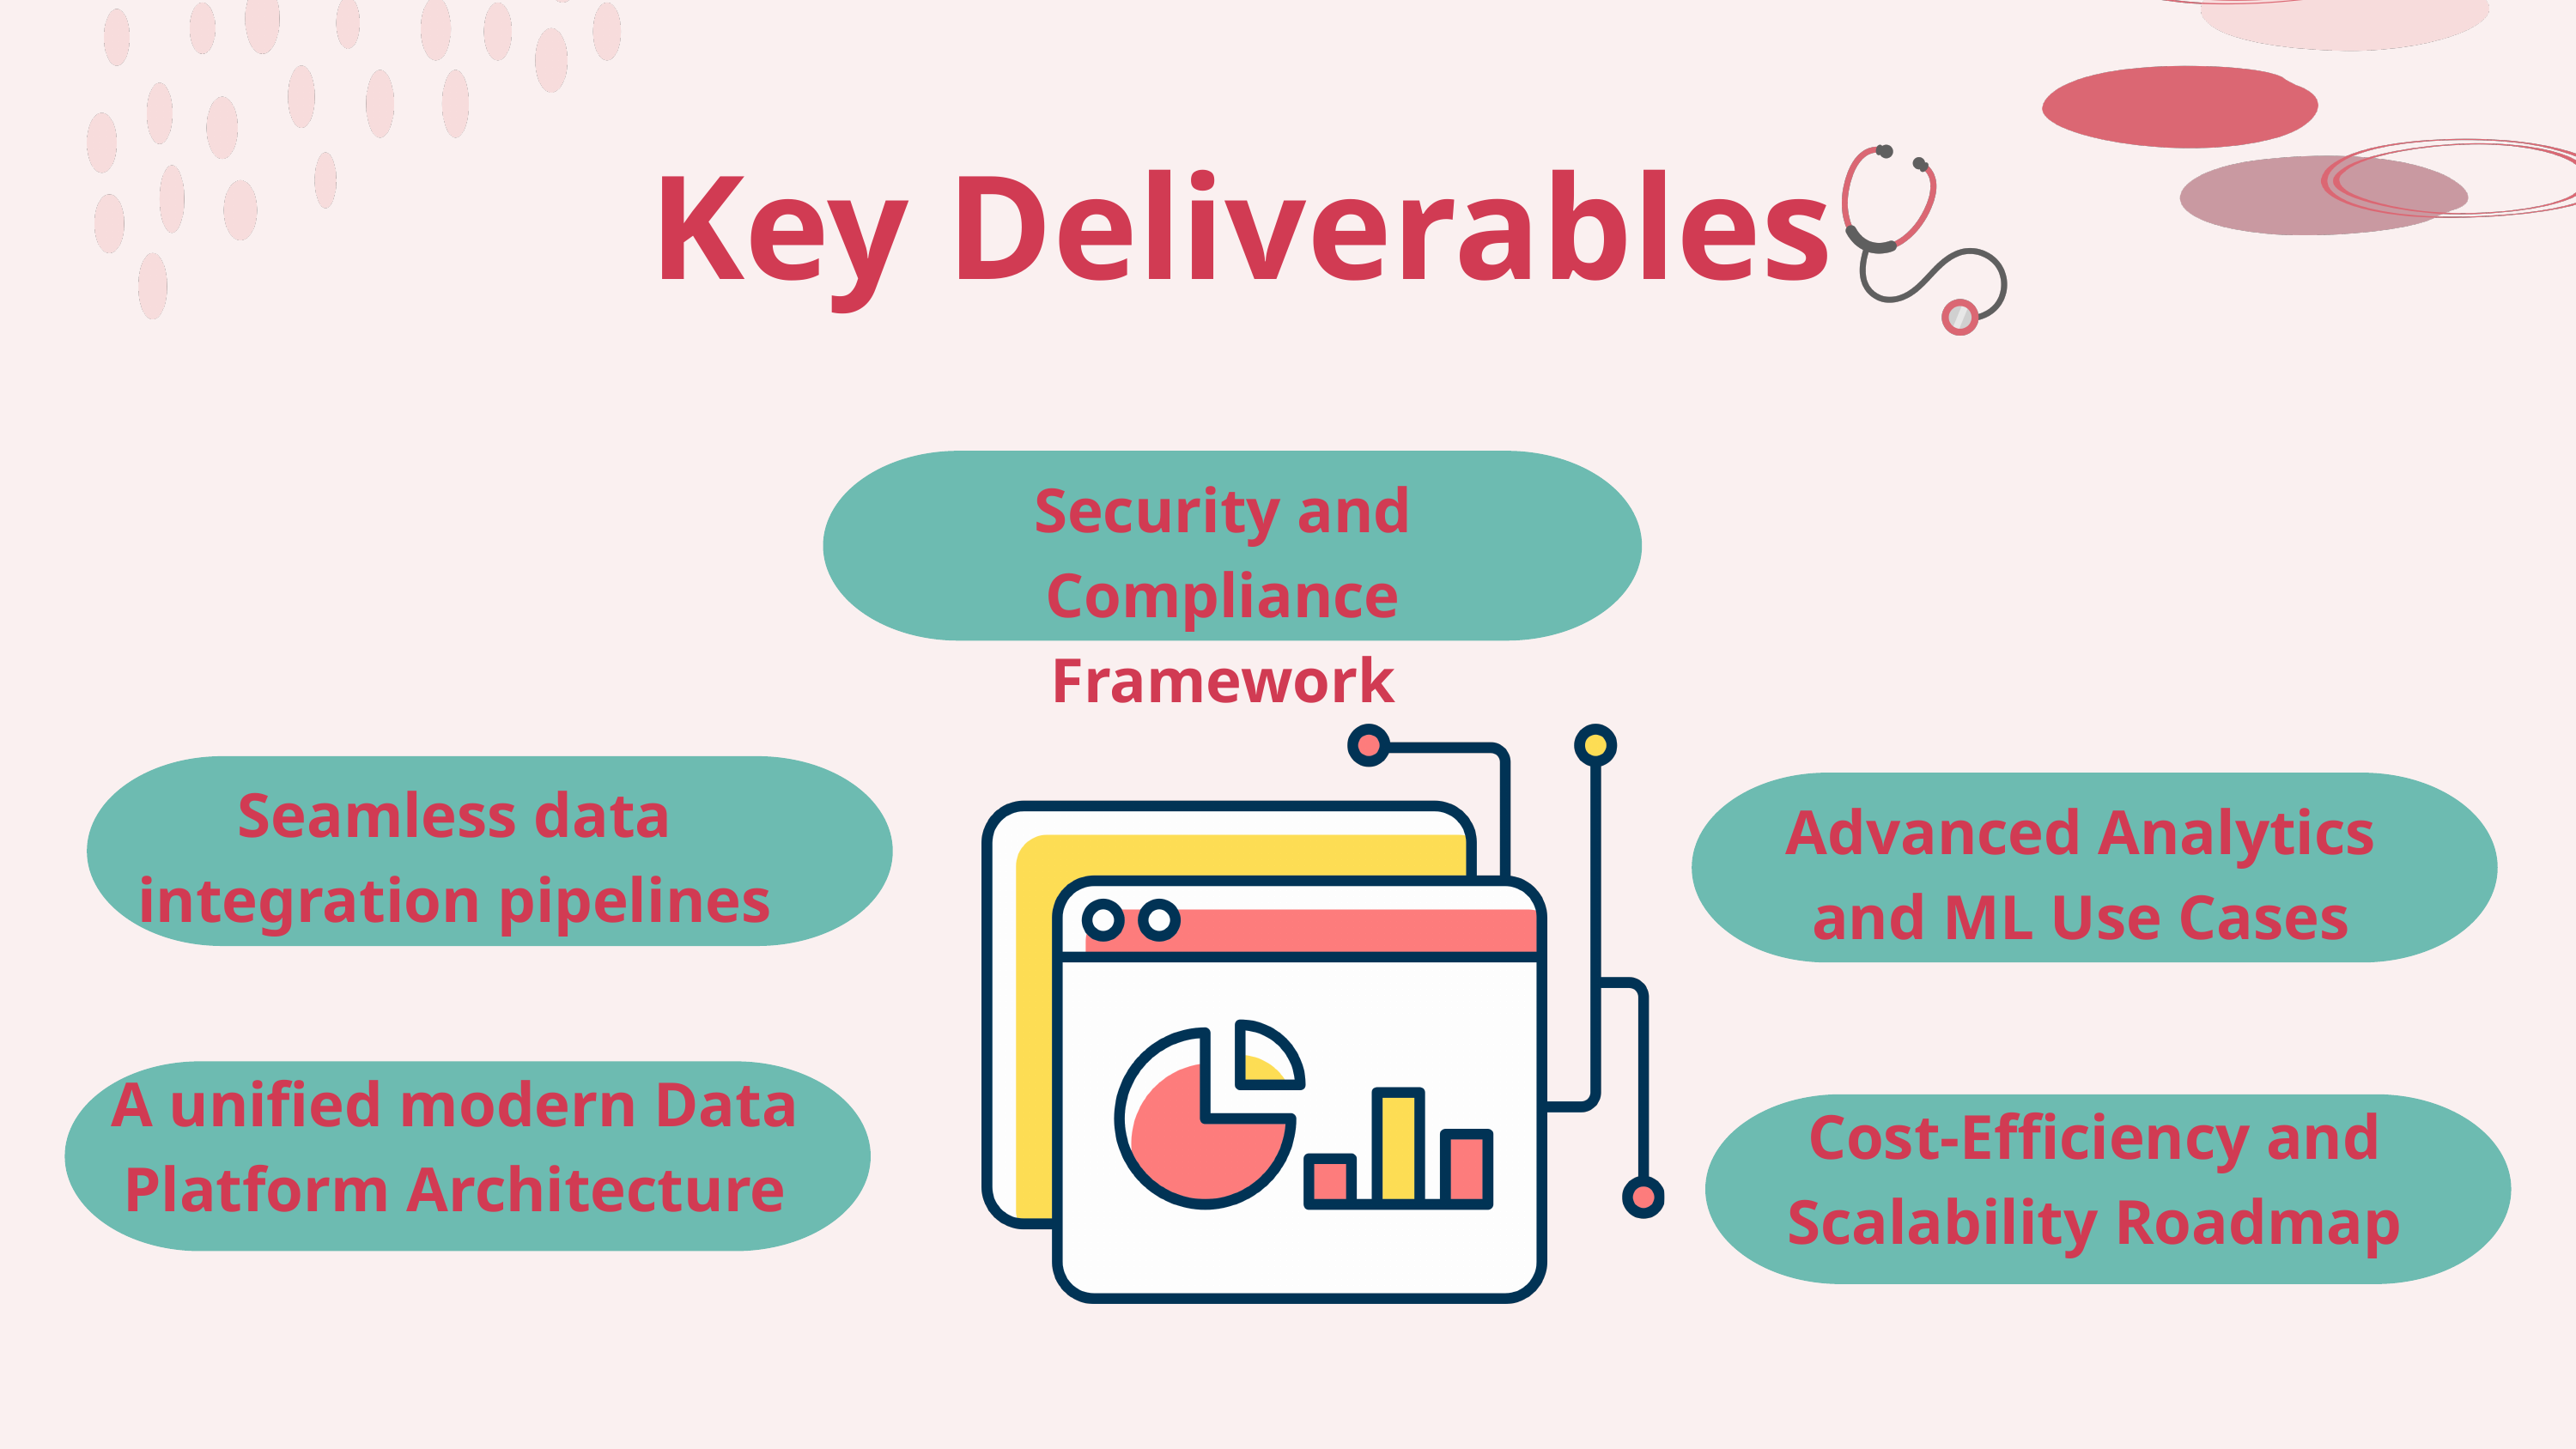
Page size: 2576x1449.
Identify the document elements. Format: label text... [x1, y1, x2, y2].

text_box Key Deliverables [649, 106, 1841, 308]
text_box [1691, 772, 2498, 963]
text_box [823, 450, 1643, 641]
text_box [2035, 0, 2576, 235]
text_box [981, 724, 1665, 1304]
text_box A unified modern Data Platform Architecture [87, 1053, 823, 1059]
text_box Cost-Efficiency and Scalability Roadmap [1678, 1086, 2512, 1257]
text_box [86, 755, 893, 947]
text_box Security and Compliance Framework [870, 648, 1576, 715]
text_box [87, 0, 686, 319]
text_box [64, 1061, 872, 1252]
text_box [1704, 1094, 2512, 1285]
text_box [1840, 143, 2009, 336]
